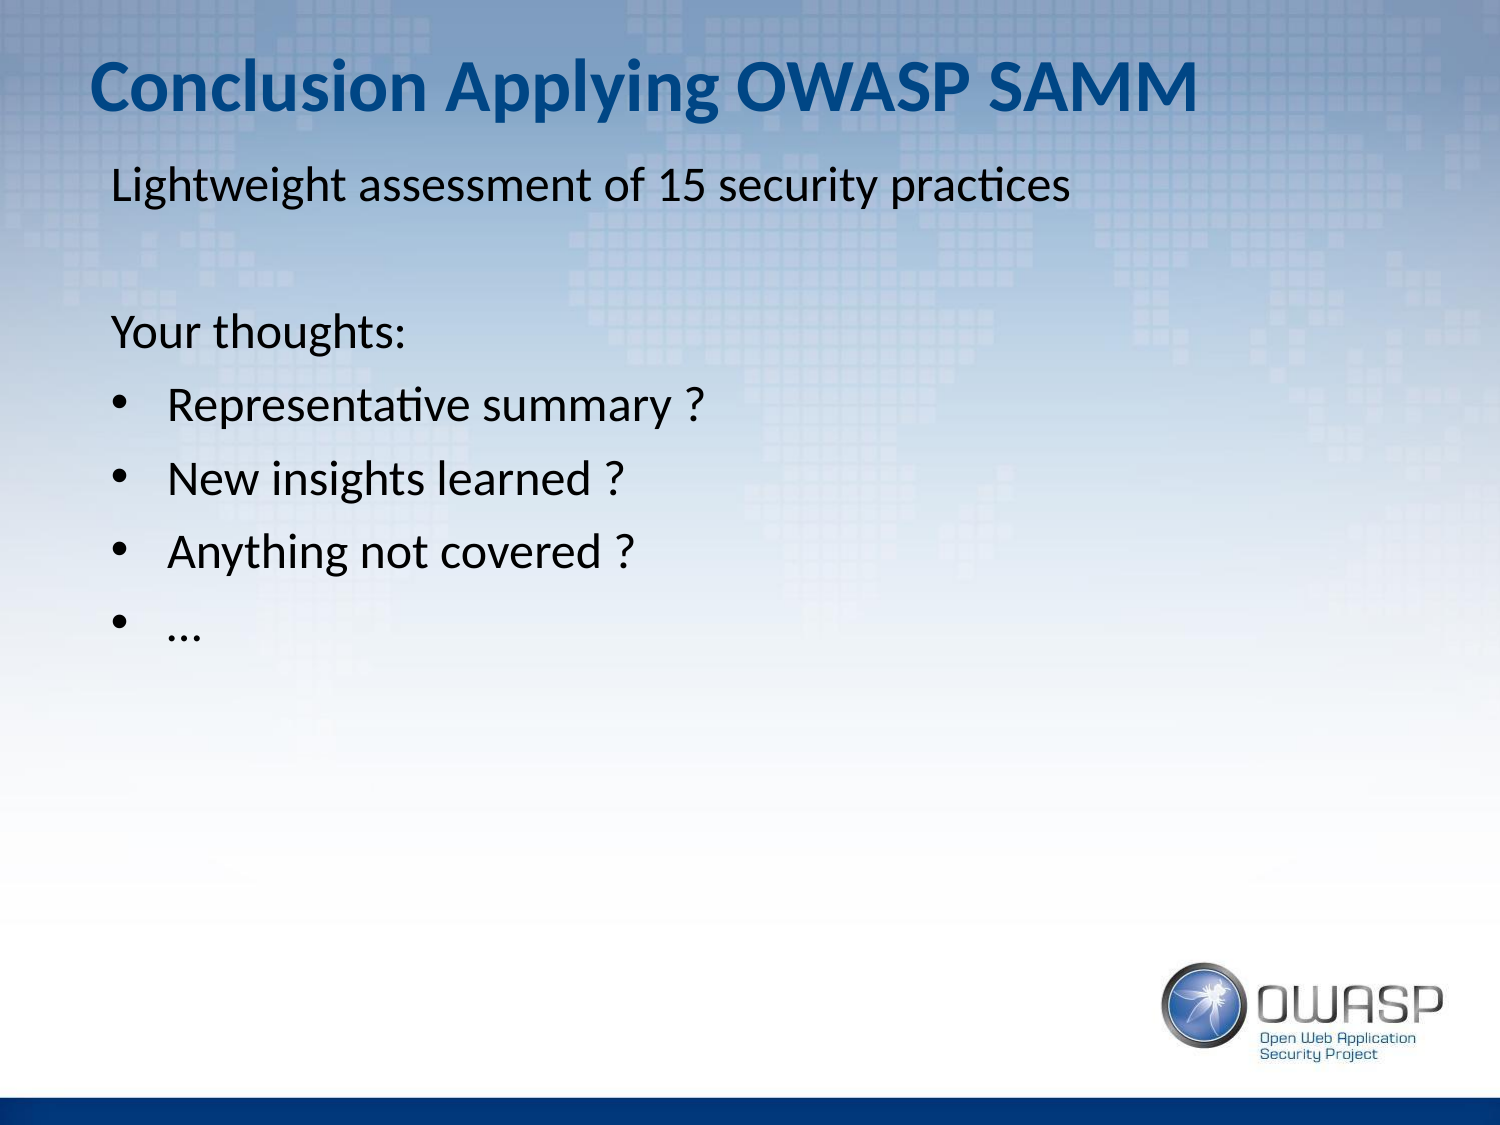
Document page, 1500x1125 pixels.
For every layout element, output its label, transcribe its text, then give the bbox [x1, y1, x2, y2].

list Lightweight assessment of 15 security practices Your thoughts: Representative summary ? New insights learned ? Anything not covered ? … [75, 136, 1425, 1028]
picture [0, 0, 1500, 1125]
title Conclusion Applying OWASP SAMM [75, 45, 1425, 119]
